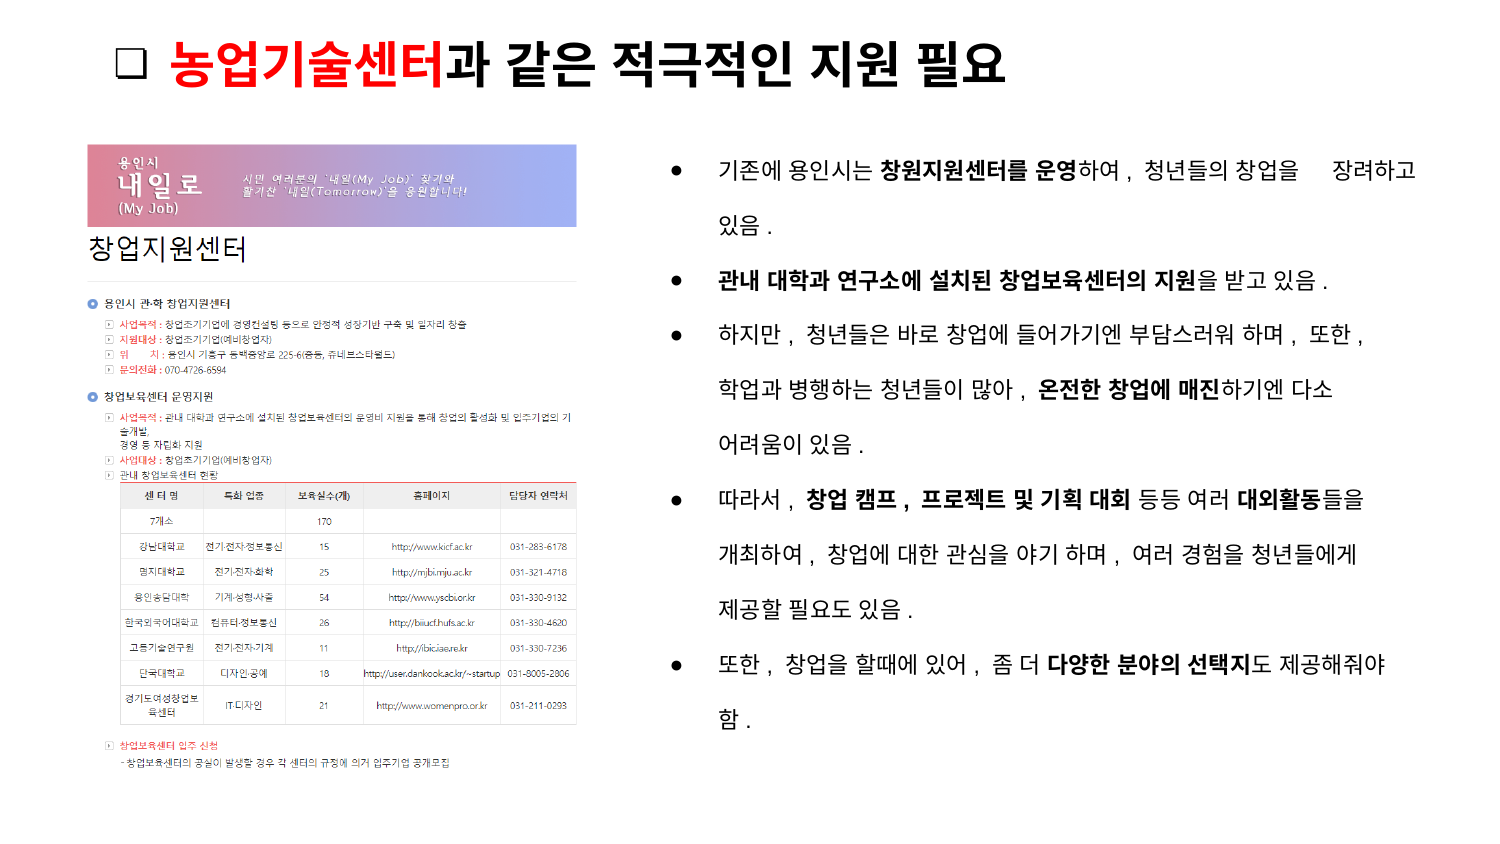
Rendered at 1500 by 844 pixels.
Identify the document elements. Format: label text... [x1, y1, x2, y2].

title 농업기술센터과 같은 적극적인 지원 필요 [98, 0, 1497, 109]
title 기존에 용인시는 창원지원센터를 운영하여, 청년들의 창업을 장려하고 있음. 관내 대학과 연구소에 설치된 창업보육센터의 지원을 받고 있음. 하지만, 청년들은 바로 창업에 들어가기엔 부담스러워 하며, 또한, 학업과 병행하는 청년들이 많아, 온전한 창업에 매진하기엔 다소 어려움이 있음. 따라서, 창업 캠프, 프로젝트 및 기획 대회 등등 여러 대외활동들을 개최하여, 창업에 대한 관심을 야기 하며, 여러 경험을 청년들에게 제공할 필요도 있음. 또한, 창업을 할때에 있어, 좀 더 다양한 분야의 선택지도 제공해줘야 함. [628, 113, 1439, 748]
picture [71, 134, 588, 779]
